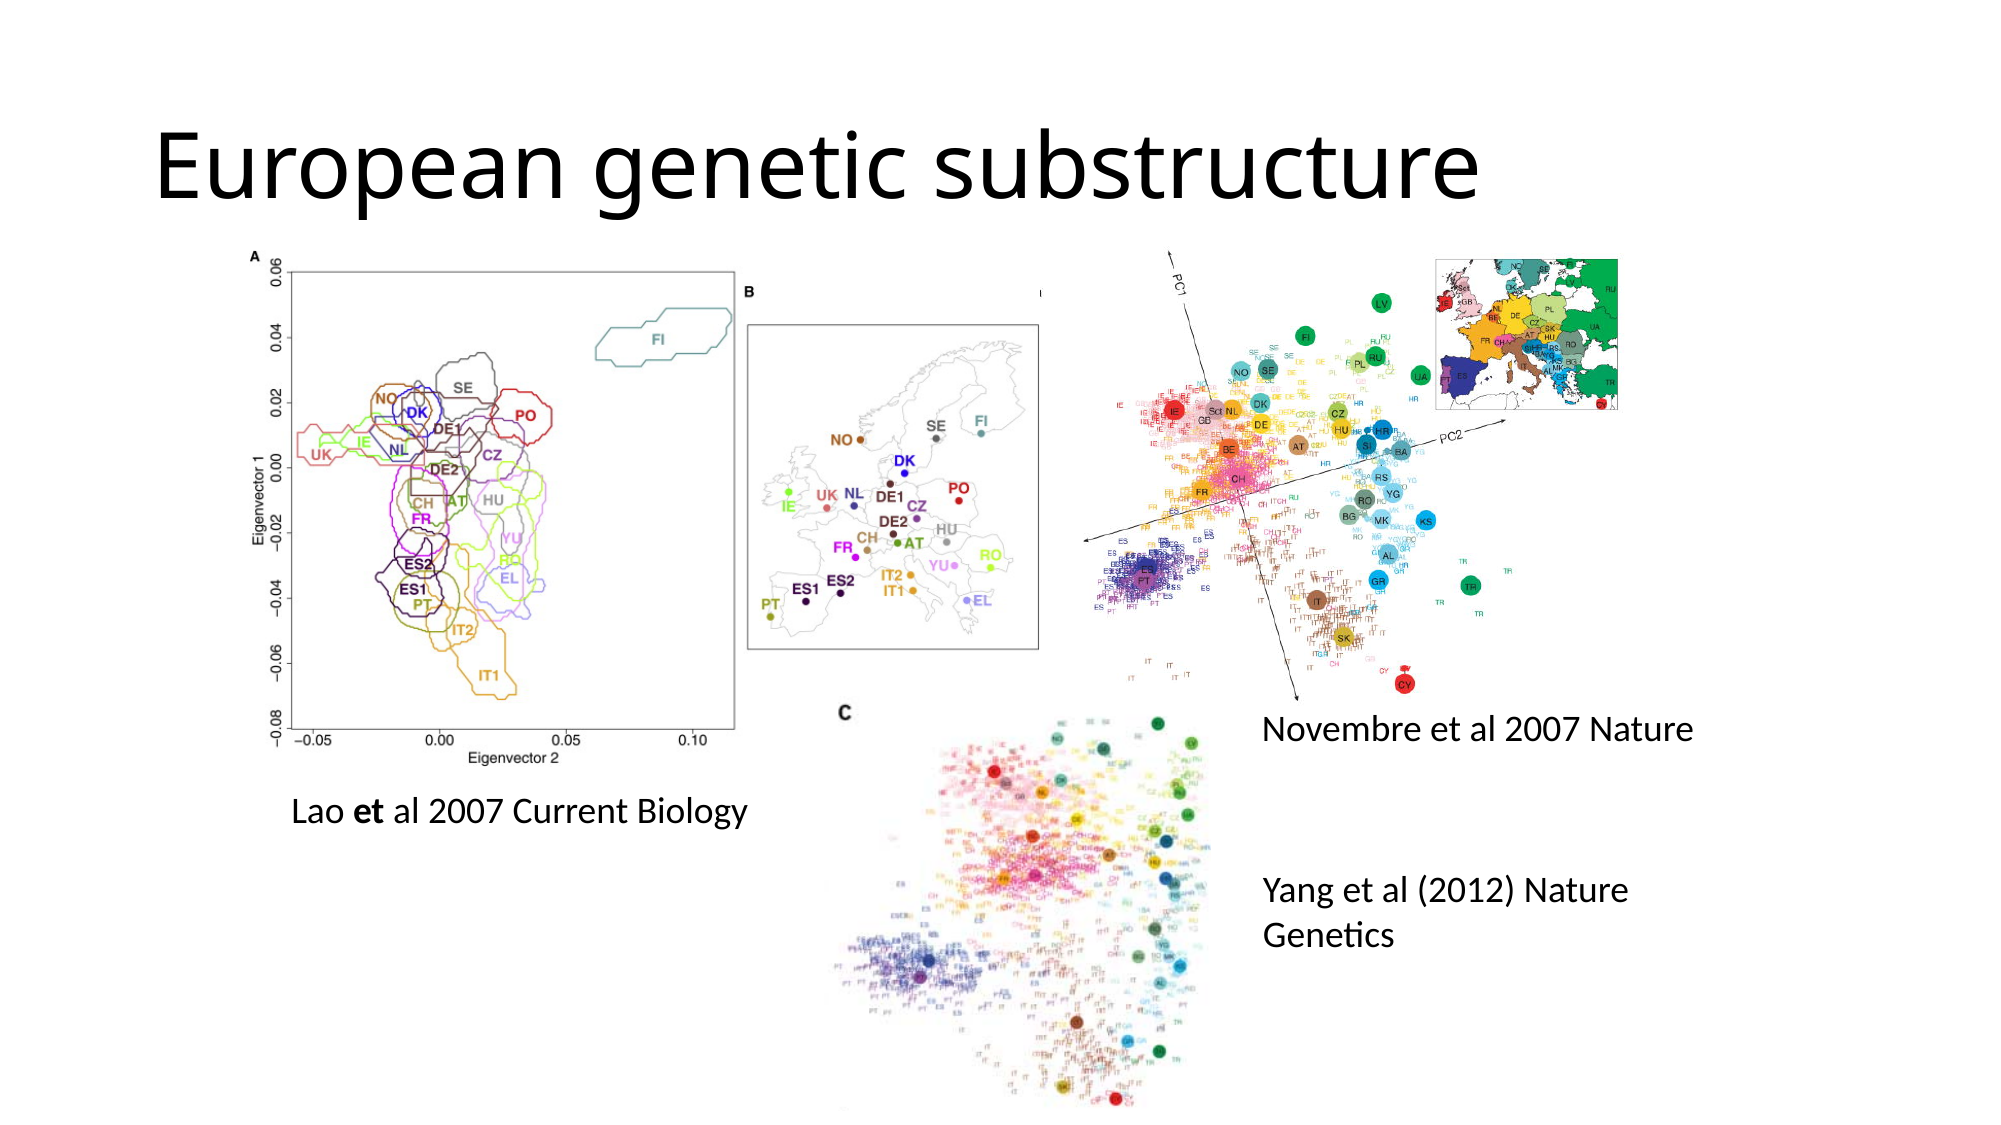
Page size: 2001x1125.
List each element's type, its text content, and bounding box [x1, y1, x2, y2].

picture [249, 239, 1627, 1111]
title European genetic substructure [137, 59, 1863, 278]
text_box Yang et al (2012) Nature Genetics [1248, 857, 1697, 963]
text_box Lao et al 2007 Current Biology [276, 778, 764, 838]
text_box Novembre et al 2007 Nature [1247, 696, 1710, 756]
